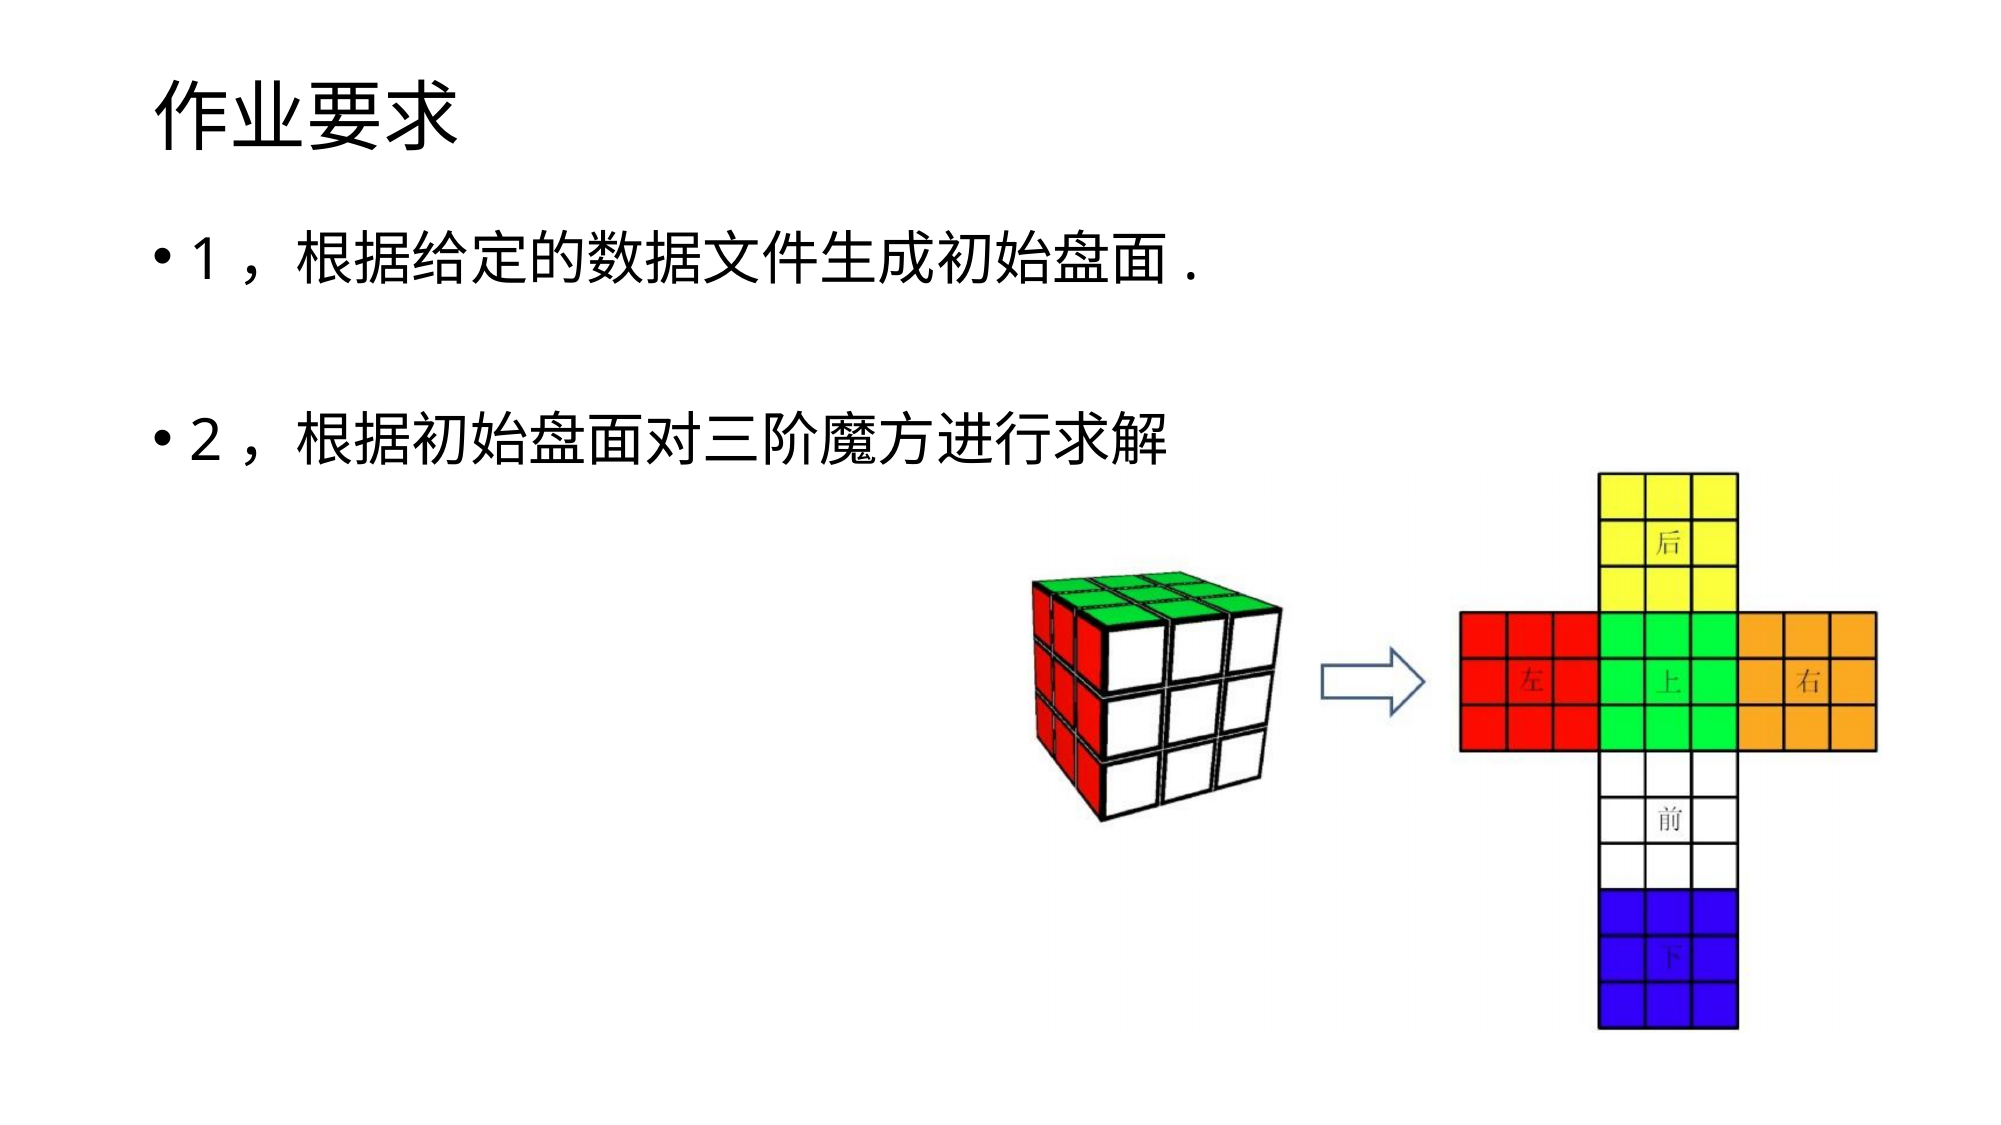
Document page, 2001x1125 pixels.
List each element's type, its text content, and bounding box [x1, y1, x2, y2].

picture [1027, 467, 1883, 1033]
title 作业要求 [137, 59, 1863, 168]
list 1，根据给定的数据文件生成初始盘面. 2，根据初始盘面对三阶魔方进行求解 [137, 213, 1863, 1014]
